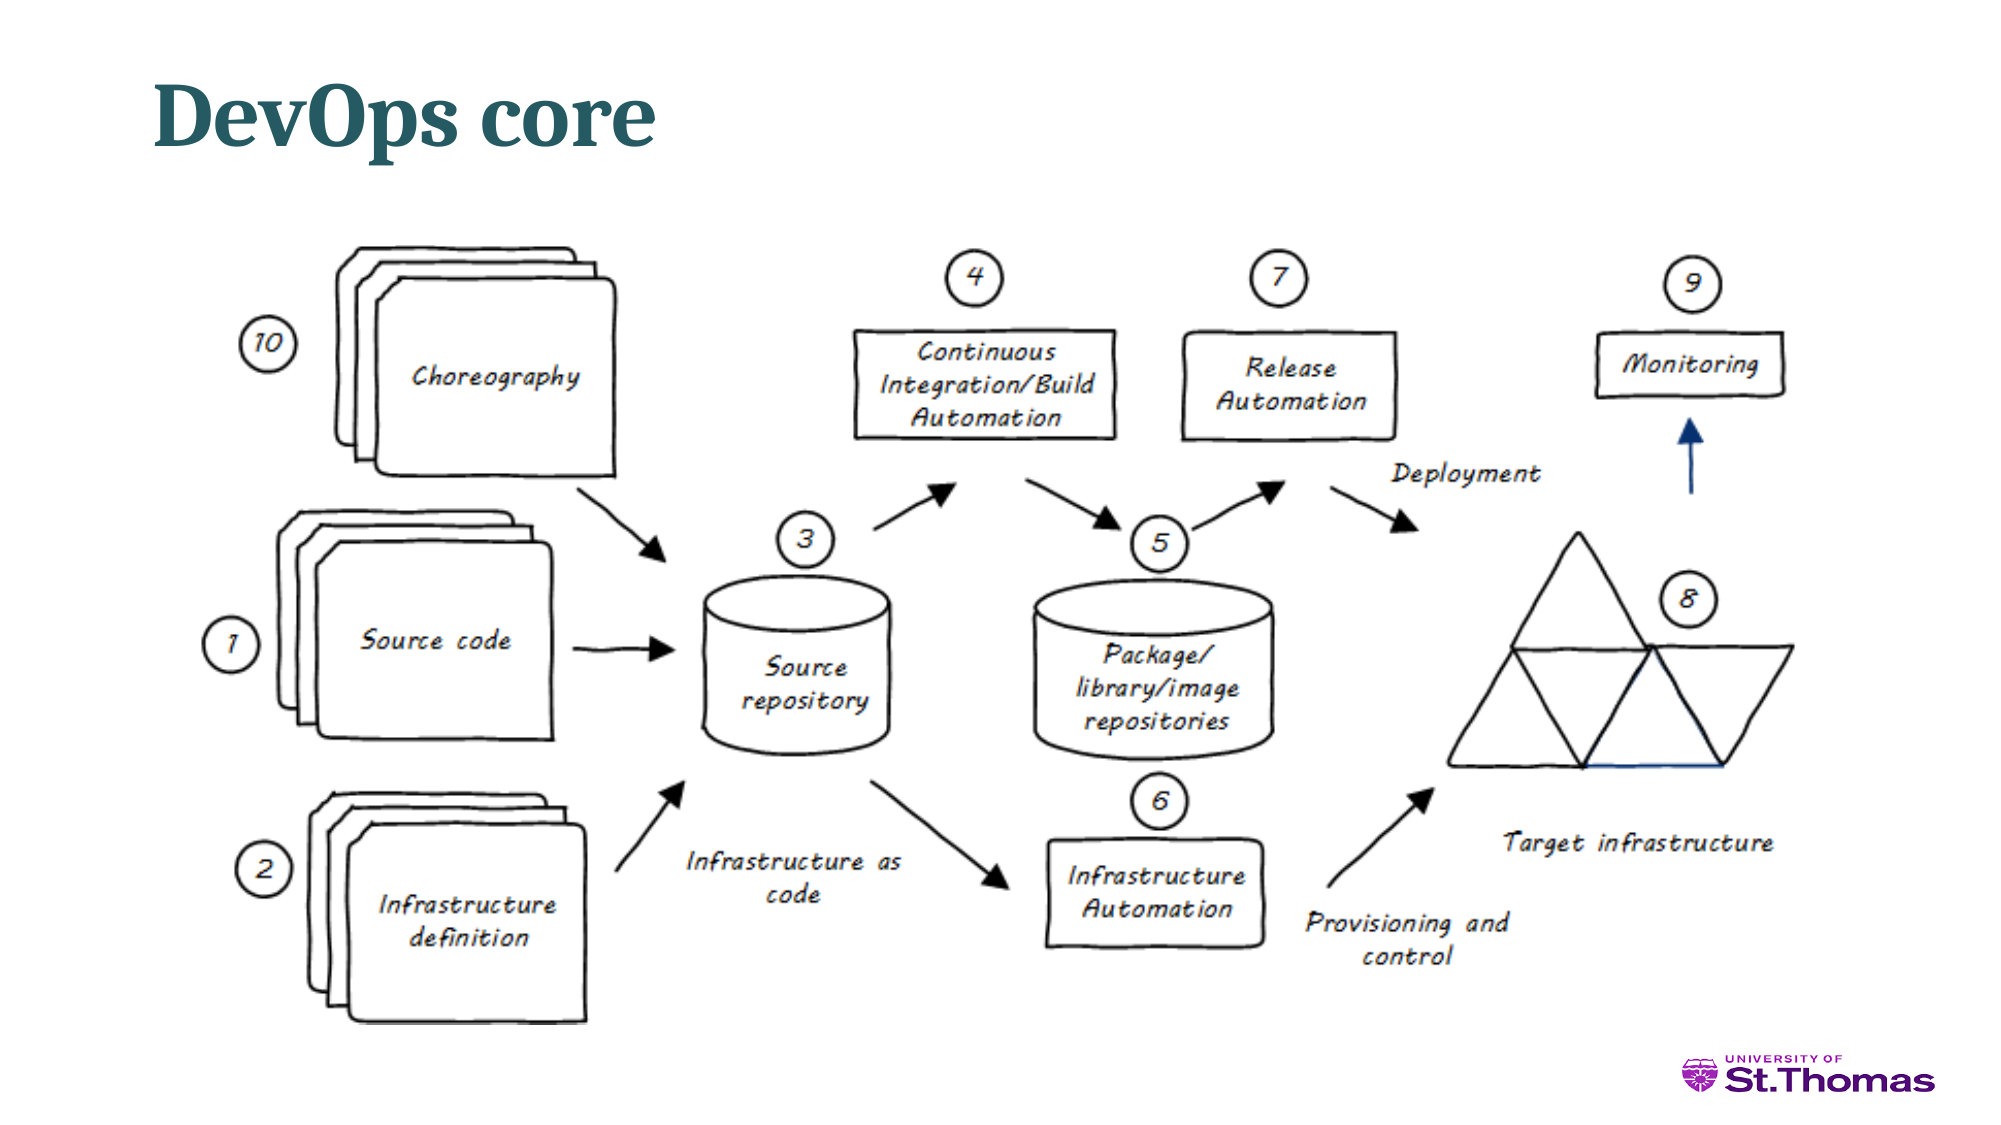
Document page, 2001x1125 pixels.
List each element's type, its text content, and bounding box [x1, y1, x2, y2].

title DevOps core [137, 59, 1863, 163]
picture [199, 245, 1980, 1125]
